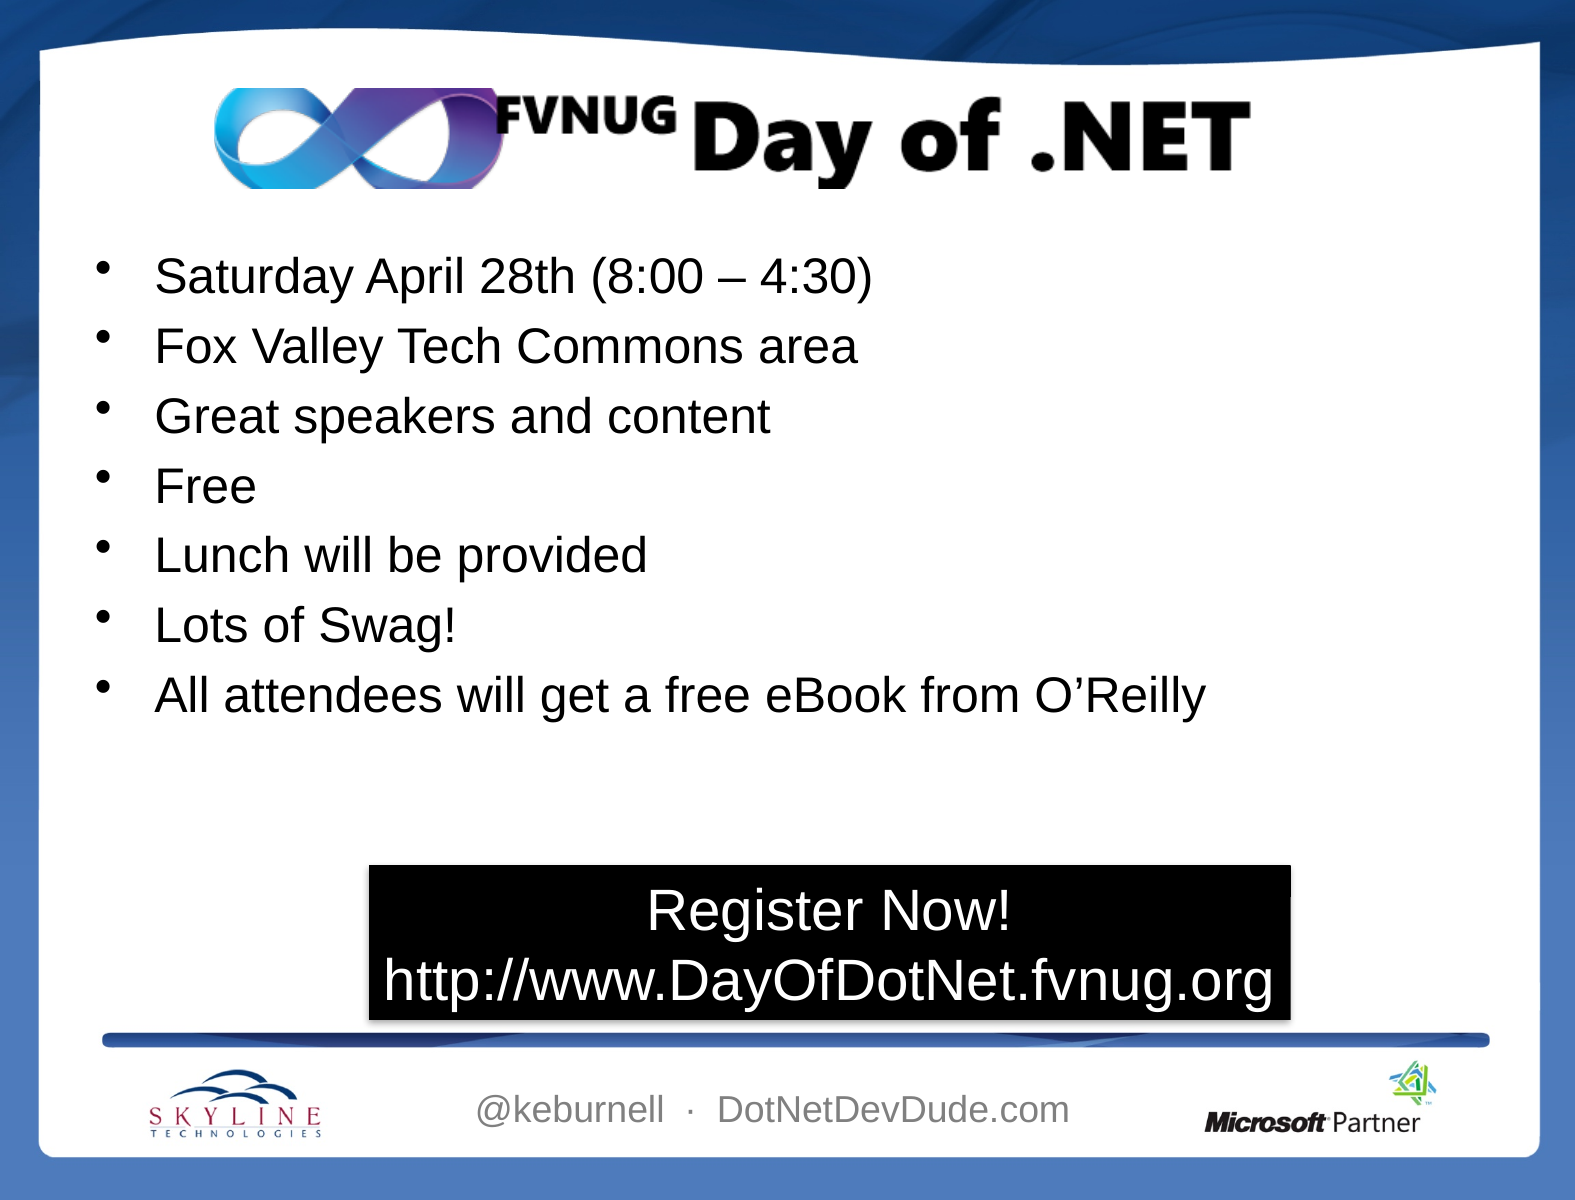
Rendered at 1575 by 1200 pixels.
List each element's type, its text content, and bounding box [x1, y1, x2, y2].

picture [0, 0, 1575, 1200]
list Saturday April 28th (8:00 – 4:30) Fox Valley Tech Commons area Great speakers and content Free Lunch will be provided Lots of Swag! All attendees will get a free eBook from O’Reilly [78, 234, 1517, 862]
text_box Register Now! http://www.DayOfDotNet.fvnug.org [369, 865, 1291, 1020]
text_box @keburnell ∙ DotNetDevDude.com [399, 1077, 1146, 1138]
